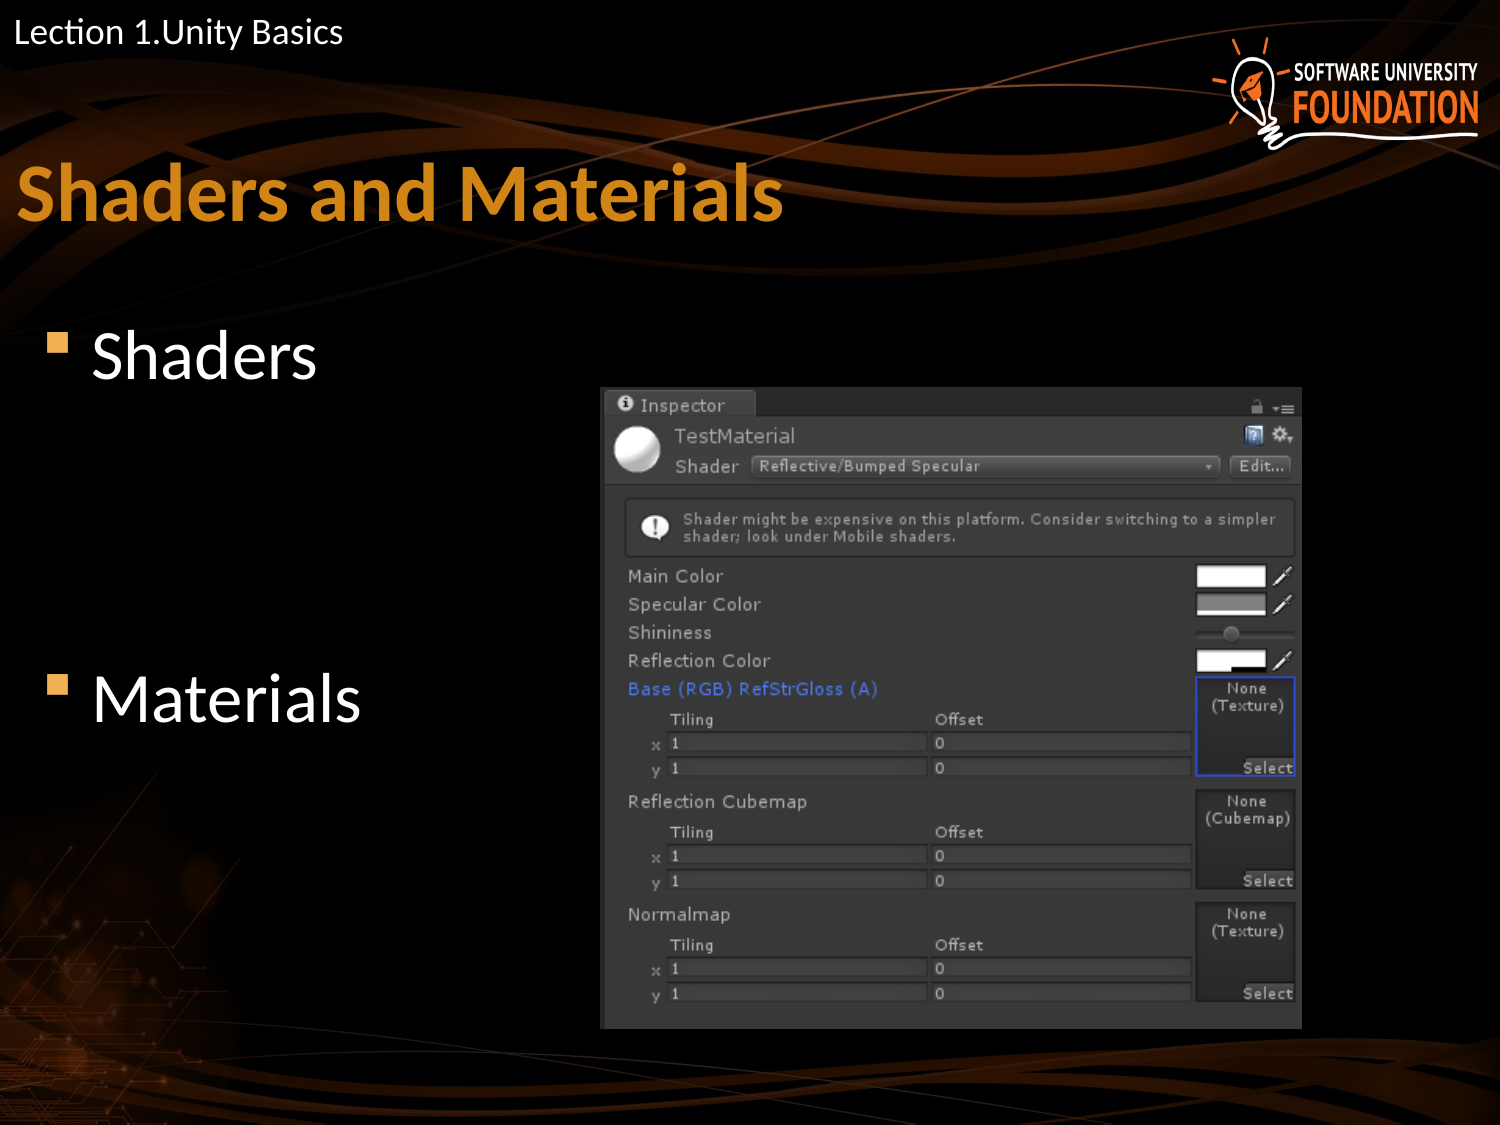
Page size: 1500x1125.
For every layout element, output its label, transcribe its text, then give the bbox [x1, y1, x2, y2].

text_box Lection 1.Unity Basics [0, 0, 575, 105]
title Shaders and Materials [0, 103, 1178, 287]
list Shaders Materials [23, 188, 1477, 1103]
picture [599, 387, 1302, 1029]
picture [0, 0, 1500, 1125]
